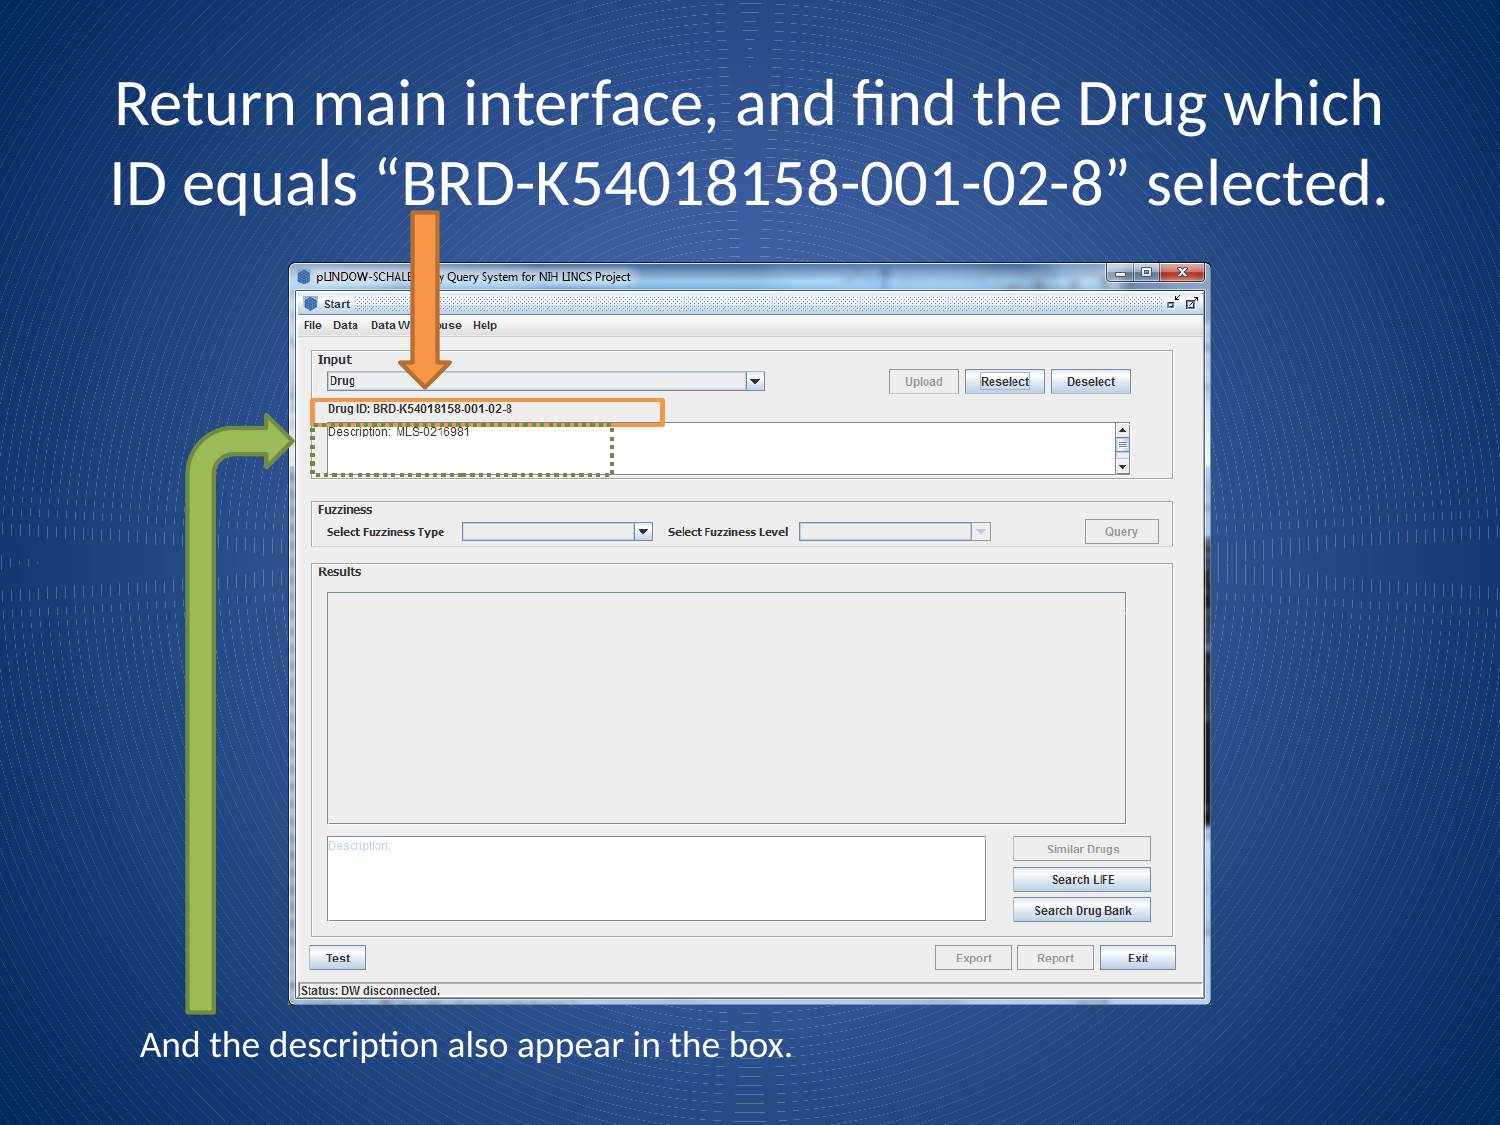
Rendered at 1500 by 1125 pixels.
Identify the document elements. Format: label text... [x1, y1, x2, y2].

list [288, 262, 1212, 1006]
title Return main interface, and find the Drug which ID equals “BRD-K54018158-001-02-8” selected. [75, 45, 1425, 233]
text_box [410, 210, 440, 260]
text_box And the description also appear in the box. [124, 1012, 1163, 1073]
text_box [185, 412, 283, 1015]
